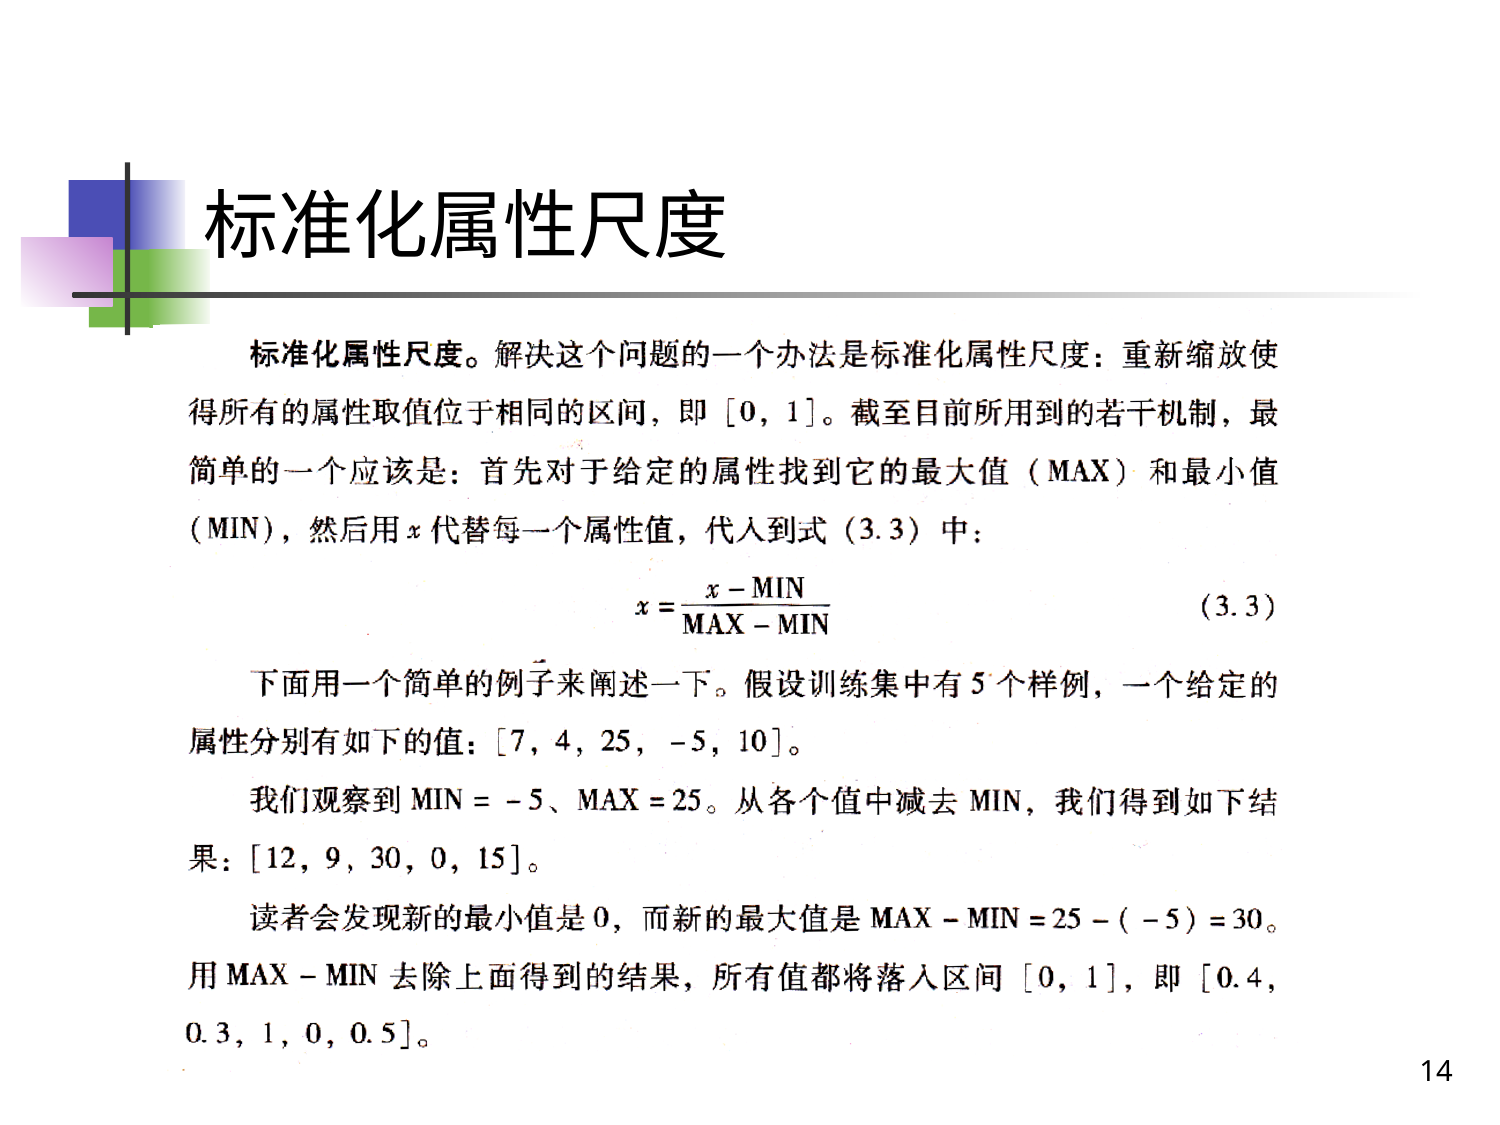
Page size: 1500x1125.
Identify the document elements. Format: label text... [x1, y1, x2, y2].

slide_number 14 [1155, 1024, 1468, 1100]
picture [158, 314, 1299, 1065]
title 标准化属性尺度 [188, 35, 1468, 275]
